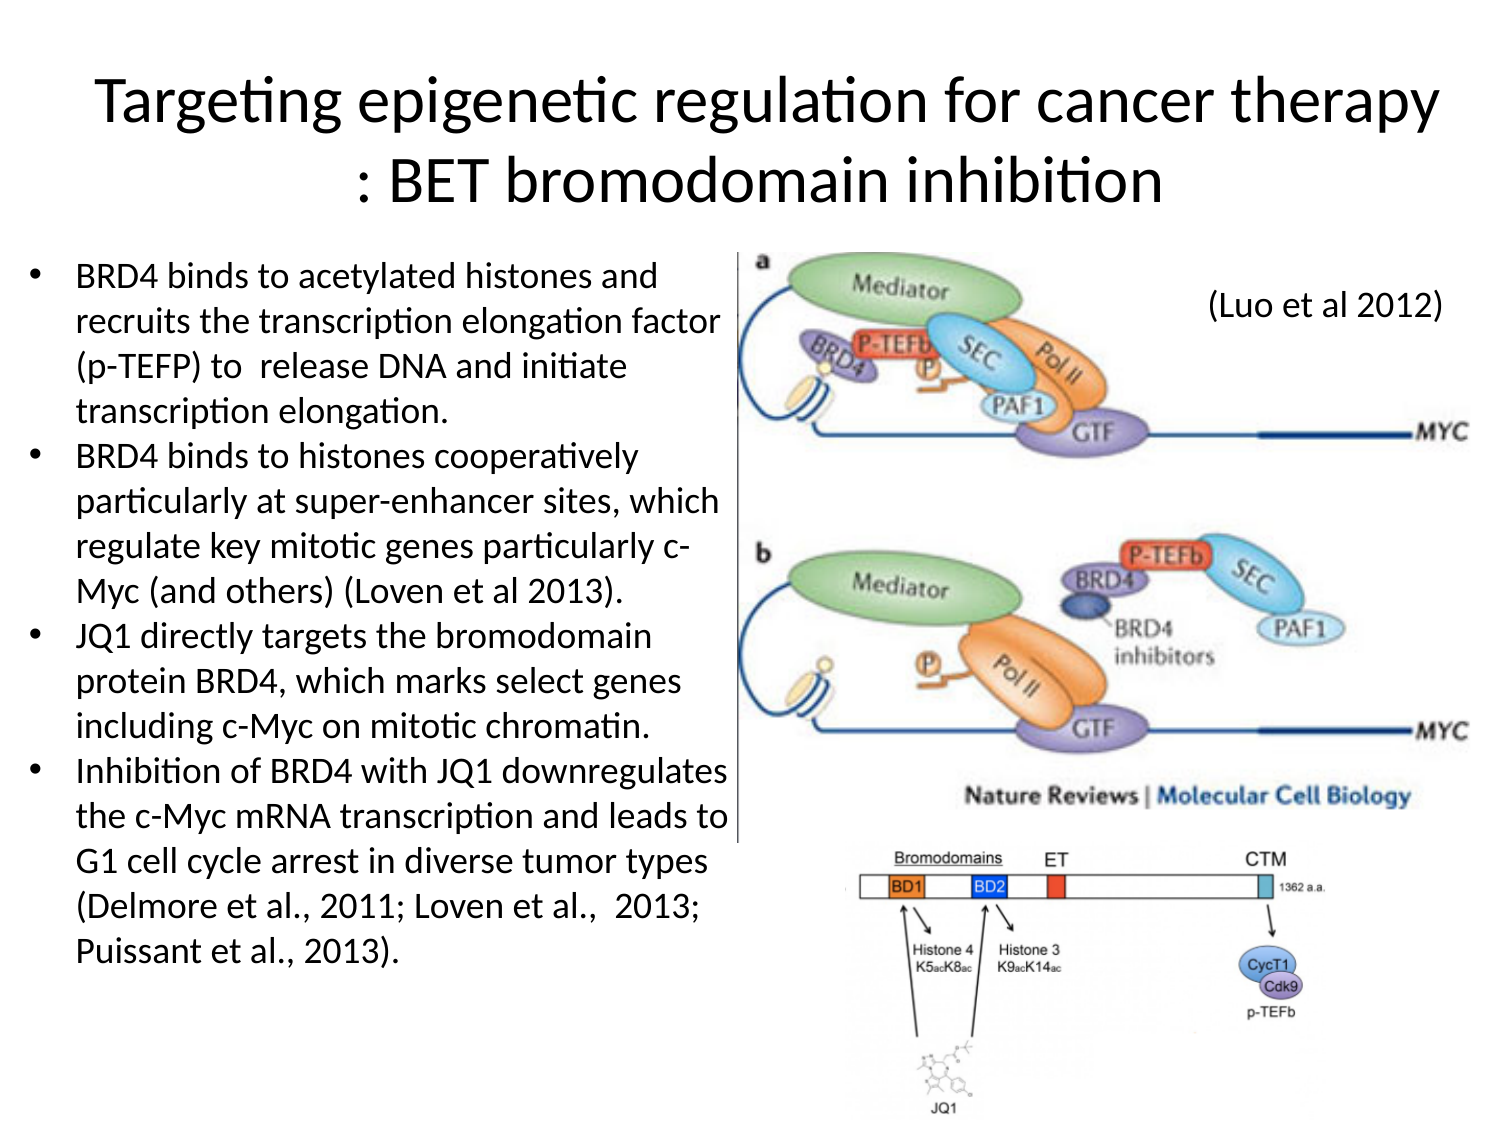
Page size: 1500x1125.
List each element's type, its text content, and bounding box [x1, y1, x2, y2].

picture [737, 252, 1500, 1125]
title Targeting epigenetic regulation for cancer therapy : BET bromodomain inhibition [75, 42, 1461, 230]
text_box BRD4 binds to acetylated histones and recruits the transcription elongation factor (p-TEFP) to release DNA and initiate transcription elongation. BRD4 binds to histones cooperatively particularly at super-enhancer sites, which regulate key mitotic genes particularly c-Myc (and others) (Loven et al 2013). JQ1 directly targets the bromodomain protein BRD4, which marks select genes including c-Myc on mitotic chromatin. Inhibition of BRD4 with JQ1 downregulates the c-Myc mRNA transcription and leads to G1 cell cycle arrest in diverse tumor types (Delmore et al., 2011; Loven et al., 2013; Puissant et al., 2013). [13, 243, 756, 1024]
